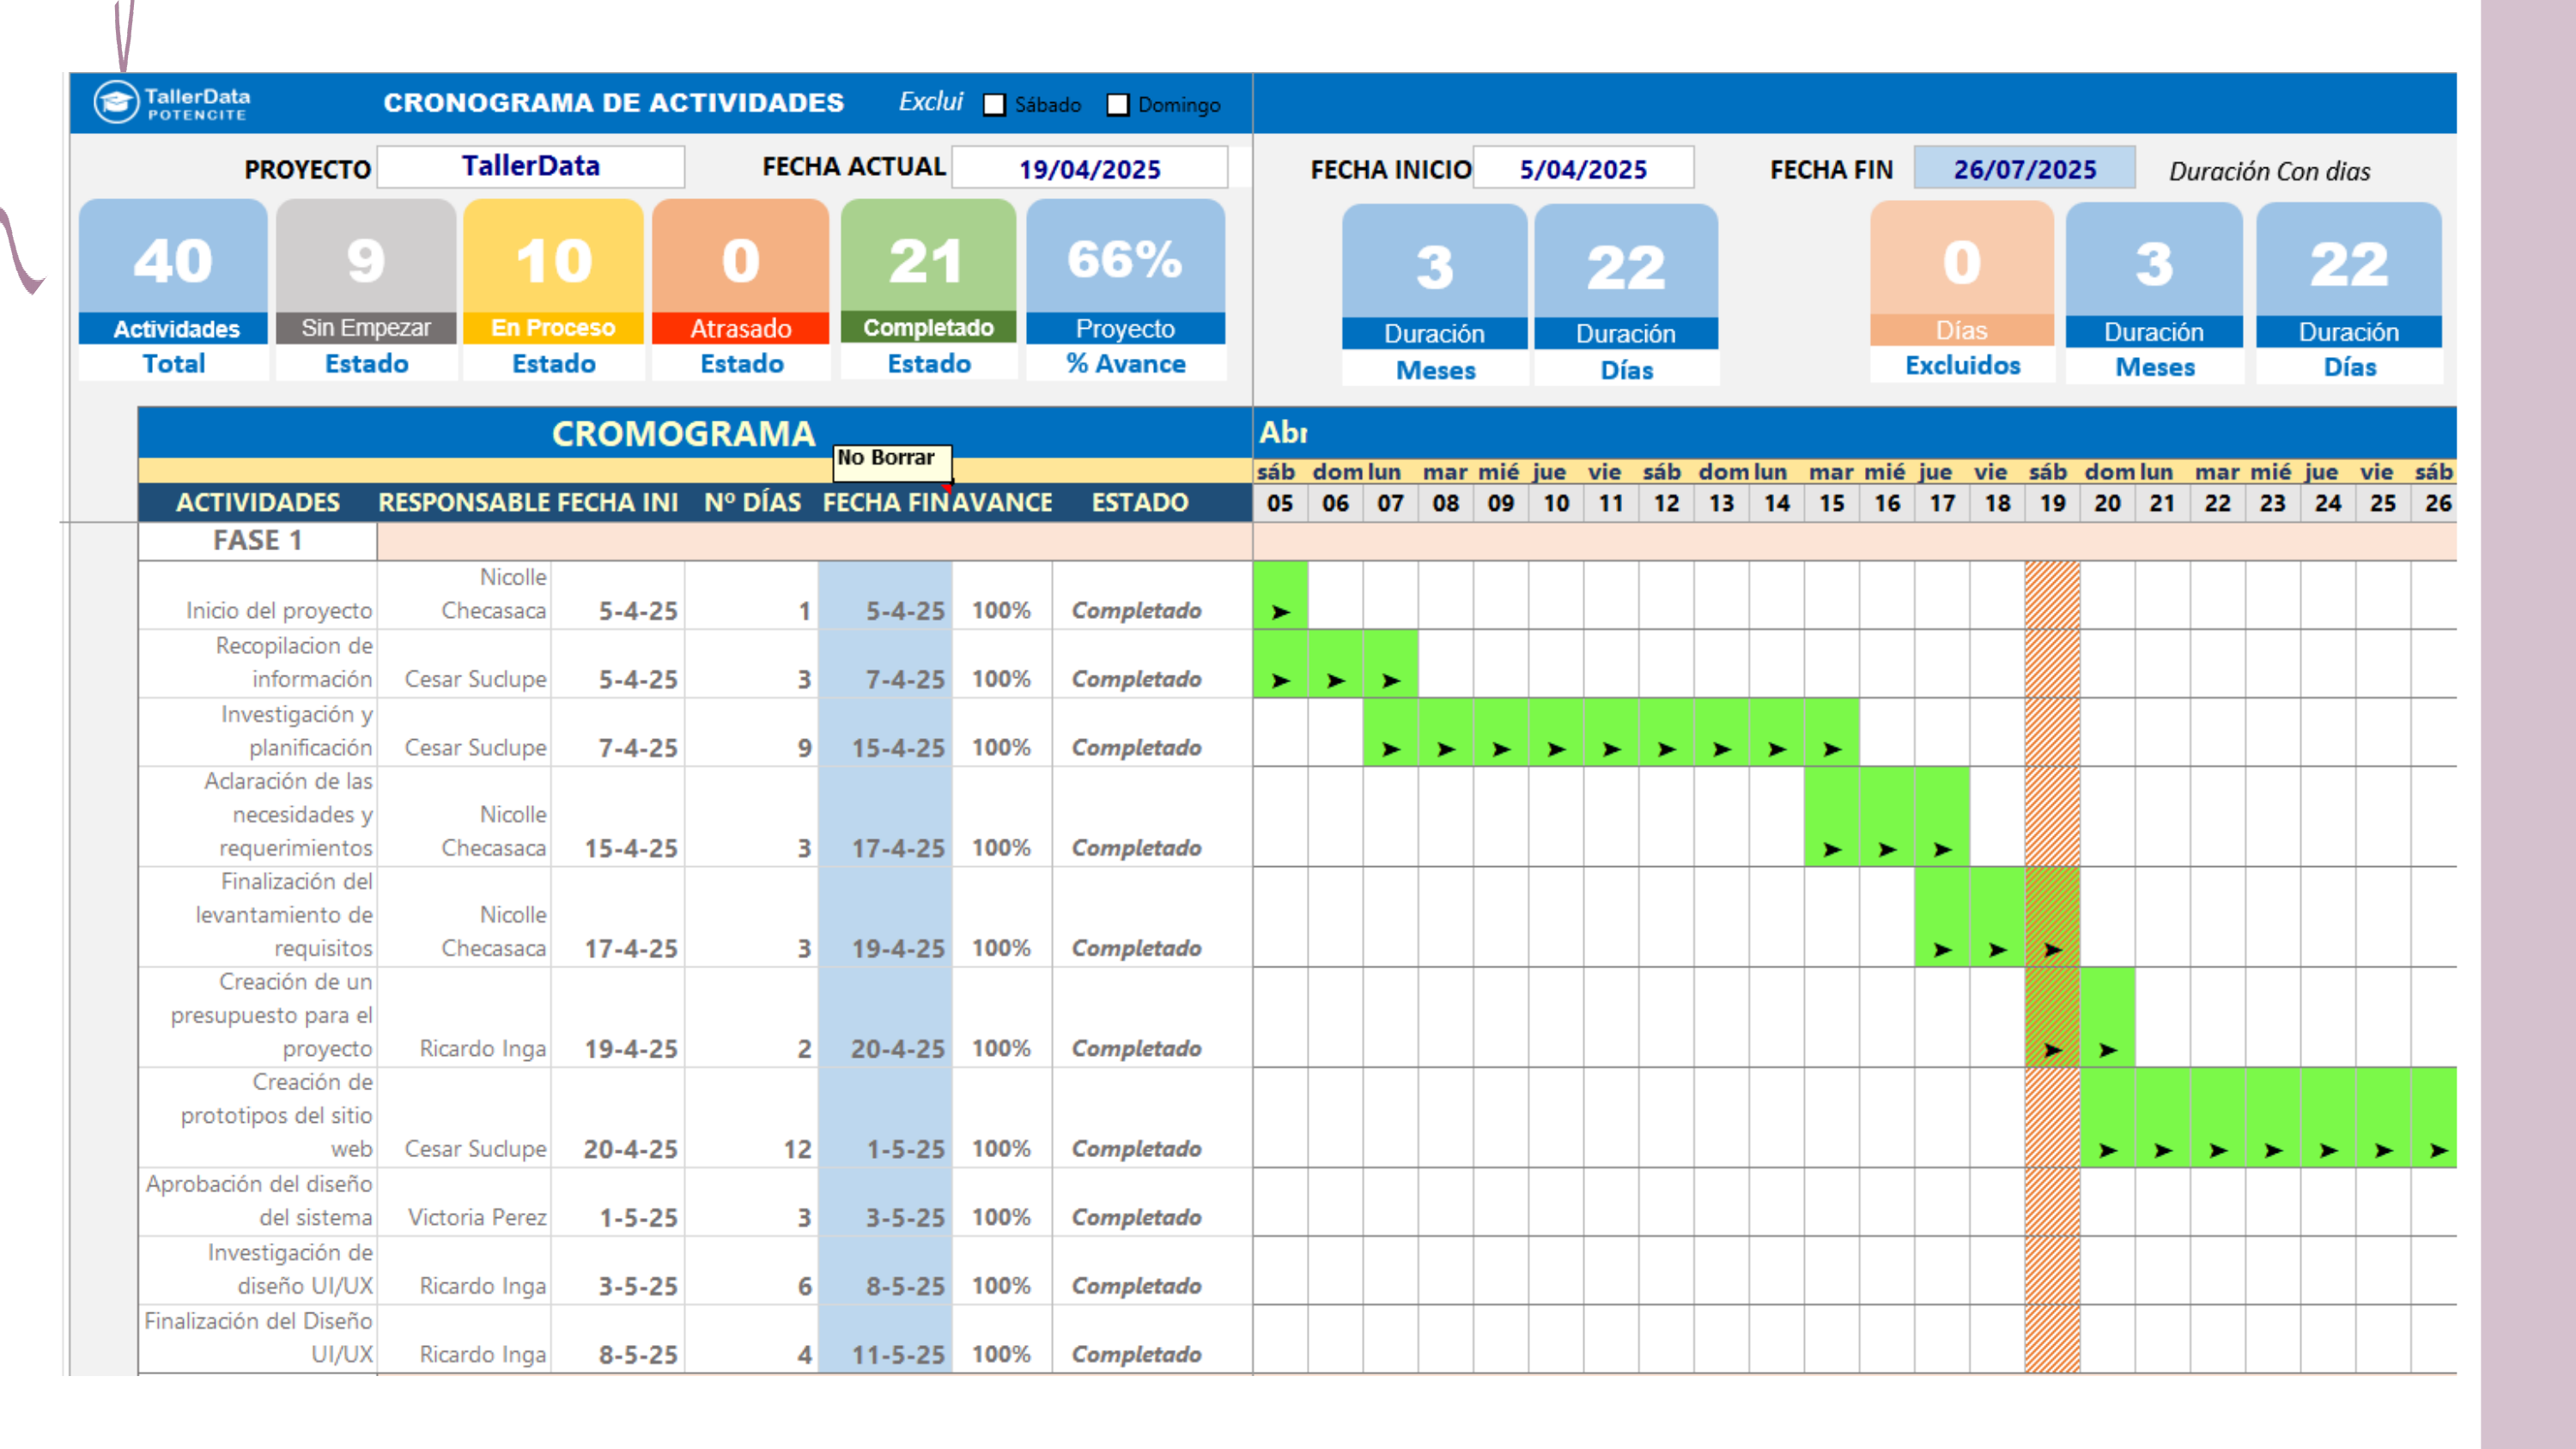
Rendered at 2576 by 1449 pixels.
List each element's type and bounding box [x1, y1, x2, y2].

text_box [0, 78, 59, 301]
text_box [64, 0, 258, 72]
text_box [2481, 0, 2576, 1449]
text_box [59, 72, 2458, 1376]
